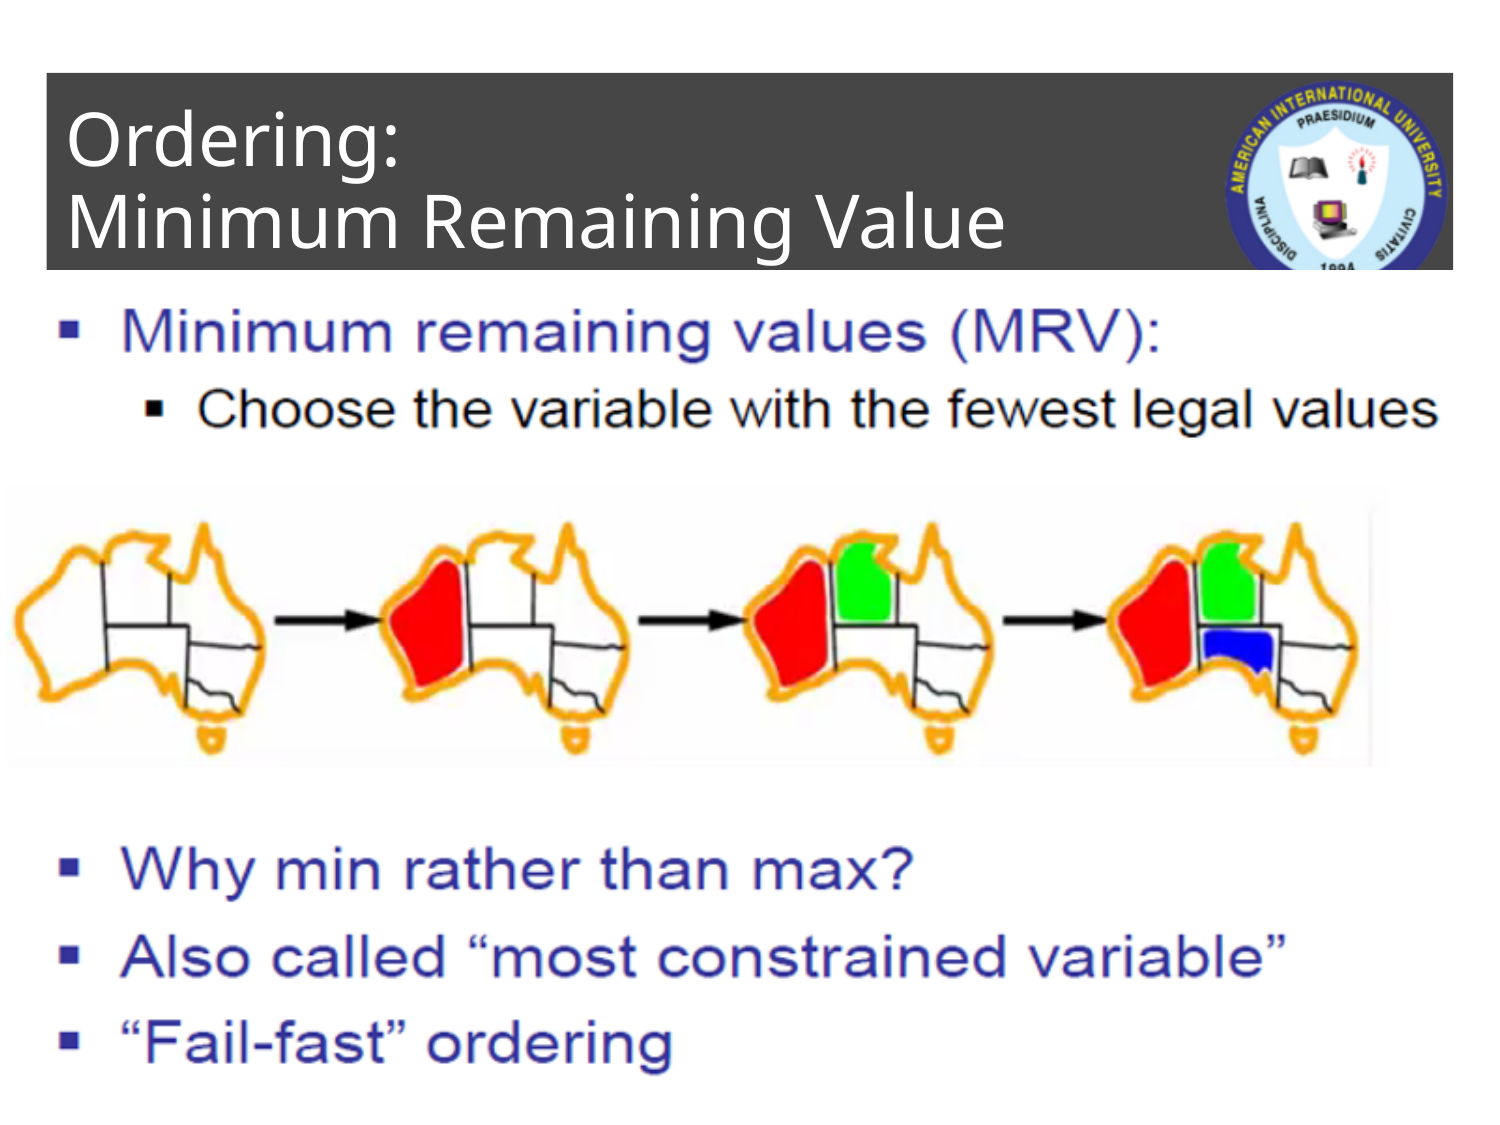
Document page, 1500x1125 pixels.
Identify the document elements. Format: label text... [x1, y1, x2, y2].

title Ordering: Minimum Remaining Value [50, 91, 1354, 269]
picture [0, 75, 1500, 1125]
